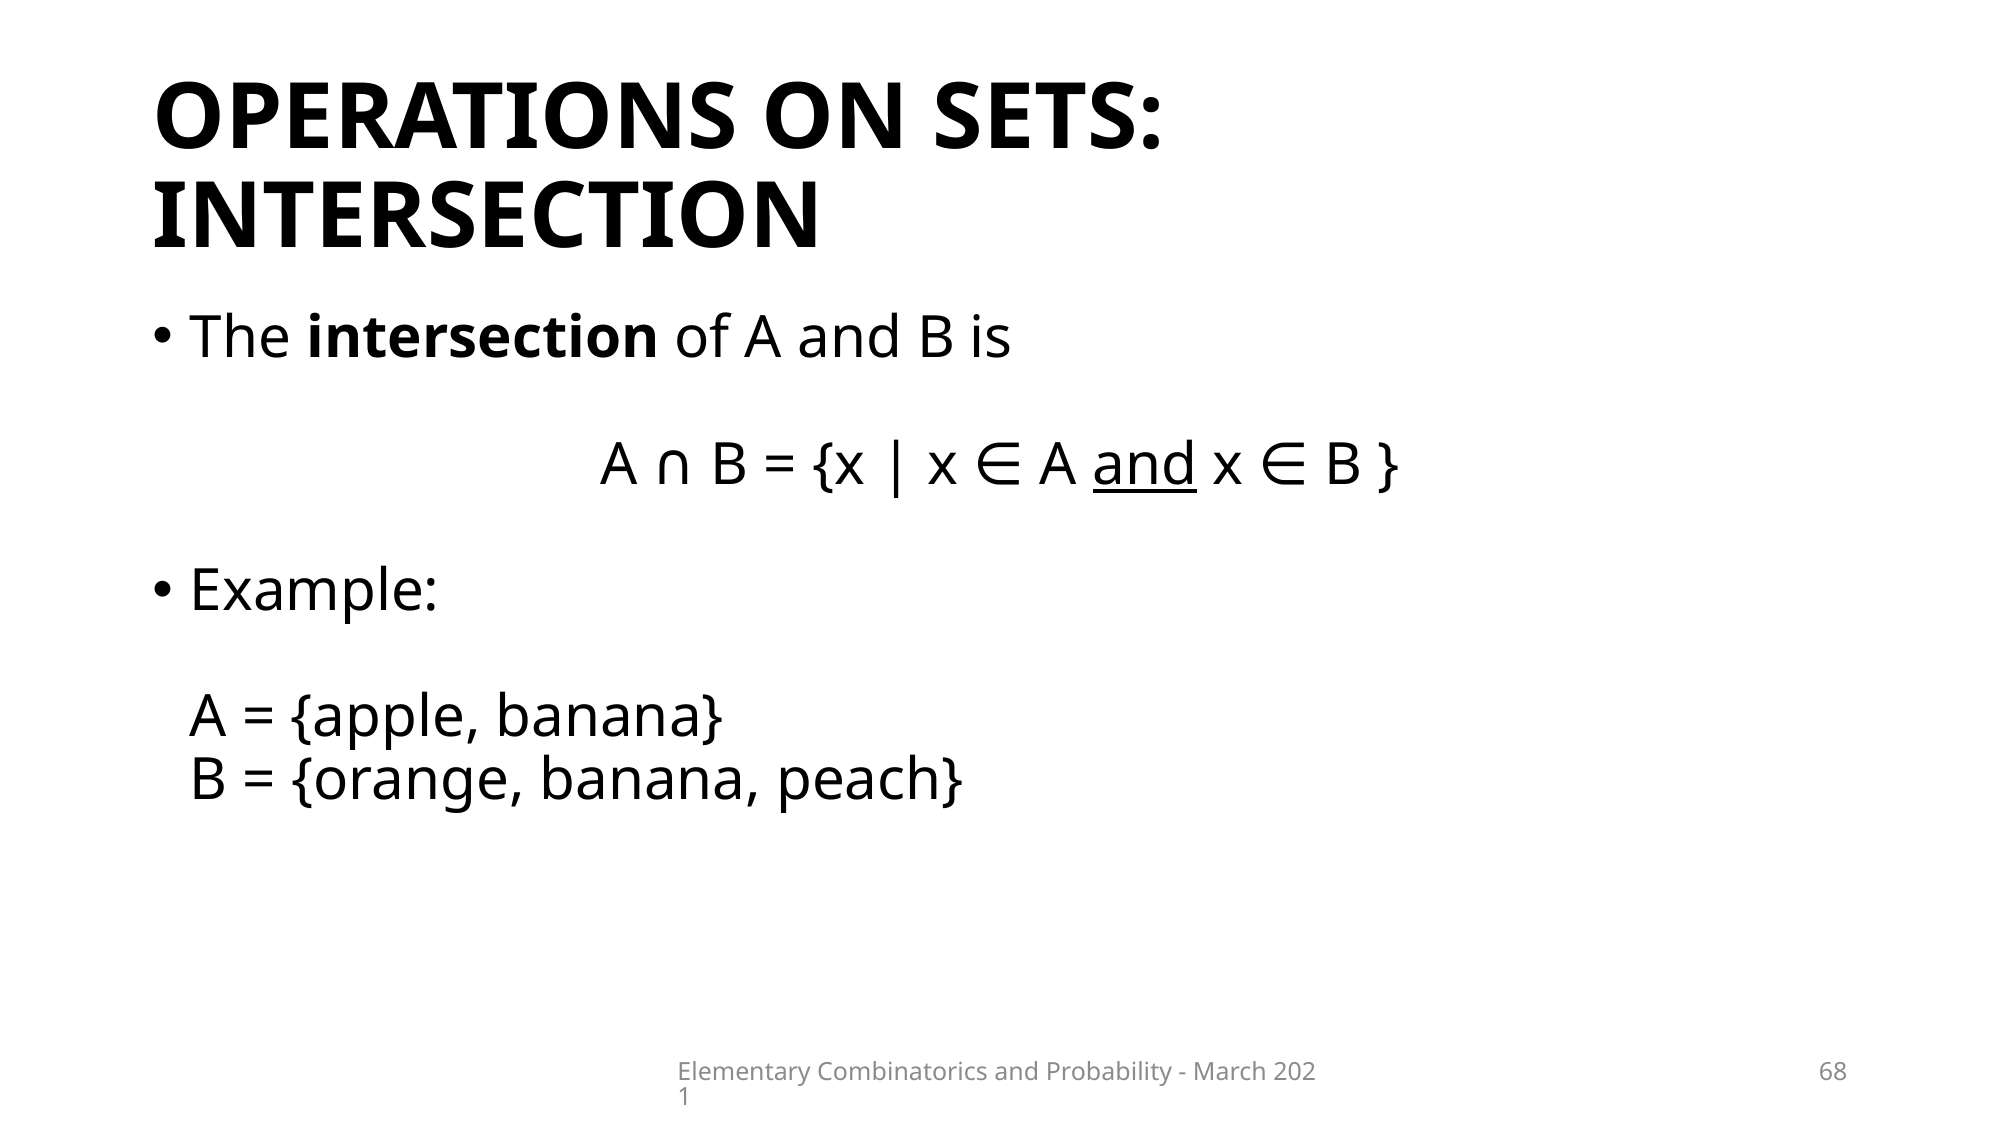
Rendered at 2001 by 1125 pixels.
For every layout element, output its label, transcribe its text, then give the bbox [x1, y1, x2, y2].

footer Elementary Combinatorics and Probability - March 2021 [662, 1042, 1338, 1103]
title OPERATIONS ON SETS: INTERSECTION [137, 59, 1863, 278]
list The intersection of A and B is A ∩ B = {x | x ∈ A and x ∈ B } Example: A = {apple, banana} B = {orange, banana, peach} A ∩ B = {banana } [137, 299, 1863, 1014]
slide_number 68 [1412, 1042, 1863, 1103]
